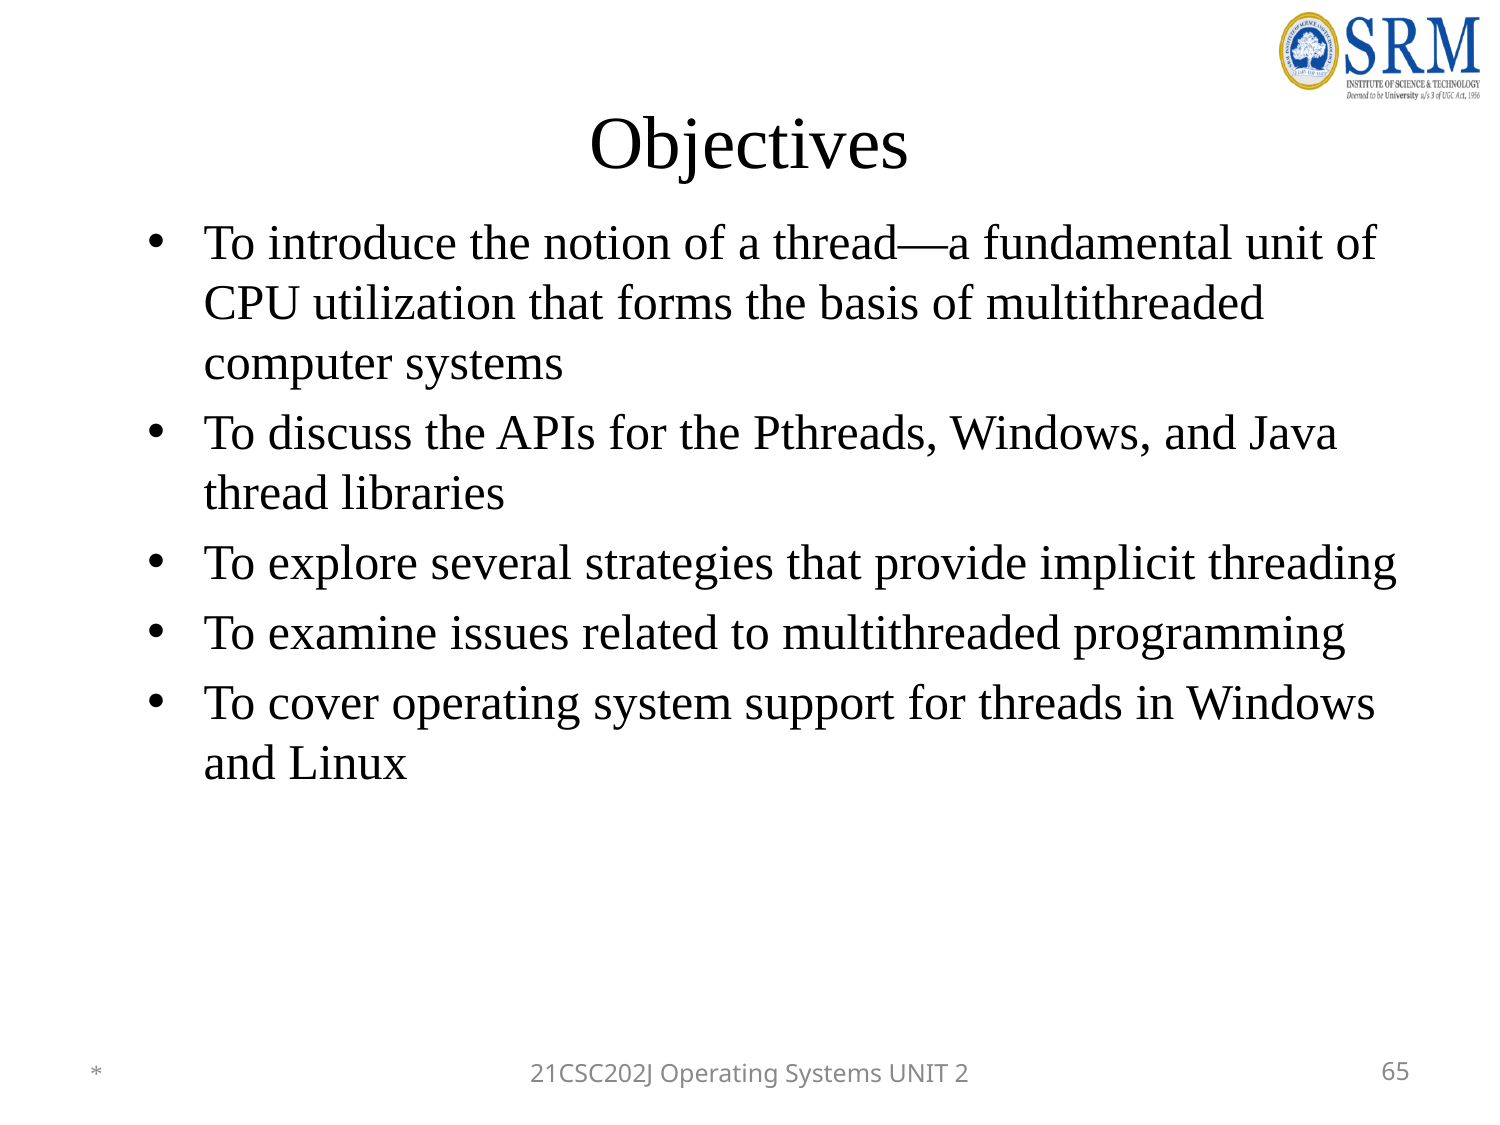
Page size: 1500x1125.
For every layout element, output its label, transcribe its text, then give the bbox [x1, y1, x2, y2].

text_box 65 [1074, 1042, 1425, 1103]
list To introduce the notion of a thread—a fundamental unit of CPU utilization that forms the basis of multithreaded computer systems To discuss the APIs for the Pthreads, Windows, and Java thread libraries To explore several strategies that provide implicit threading To examine issues related to multithreaded programming To cover operating system support for threads in Windows and Linux [132, 202, 1437, 946]
title Objectives [75, 45, 1425, 233]
text_box * [75, 1042, 425, 1103]
picture [1279, 12, 1480, 100]
text_box 21CSC202J Operating Systems UNIT 2 [512, 1042, 988, 1103]
